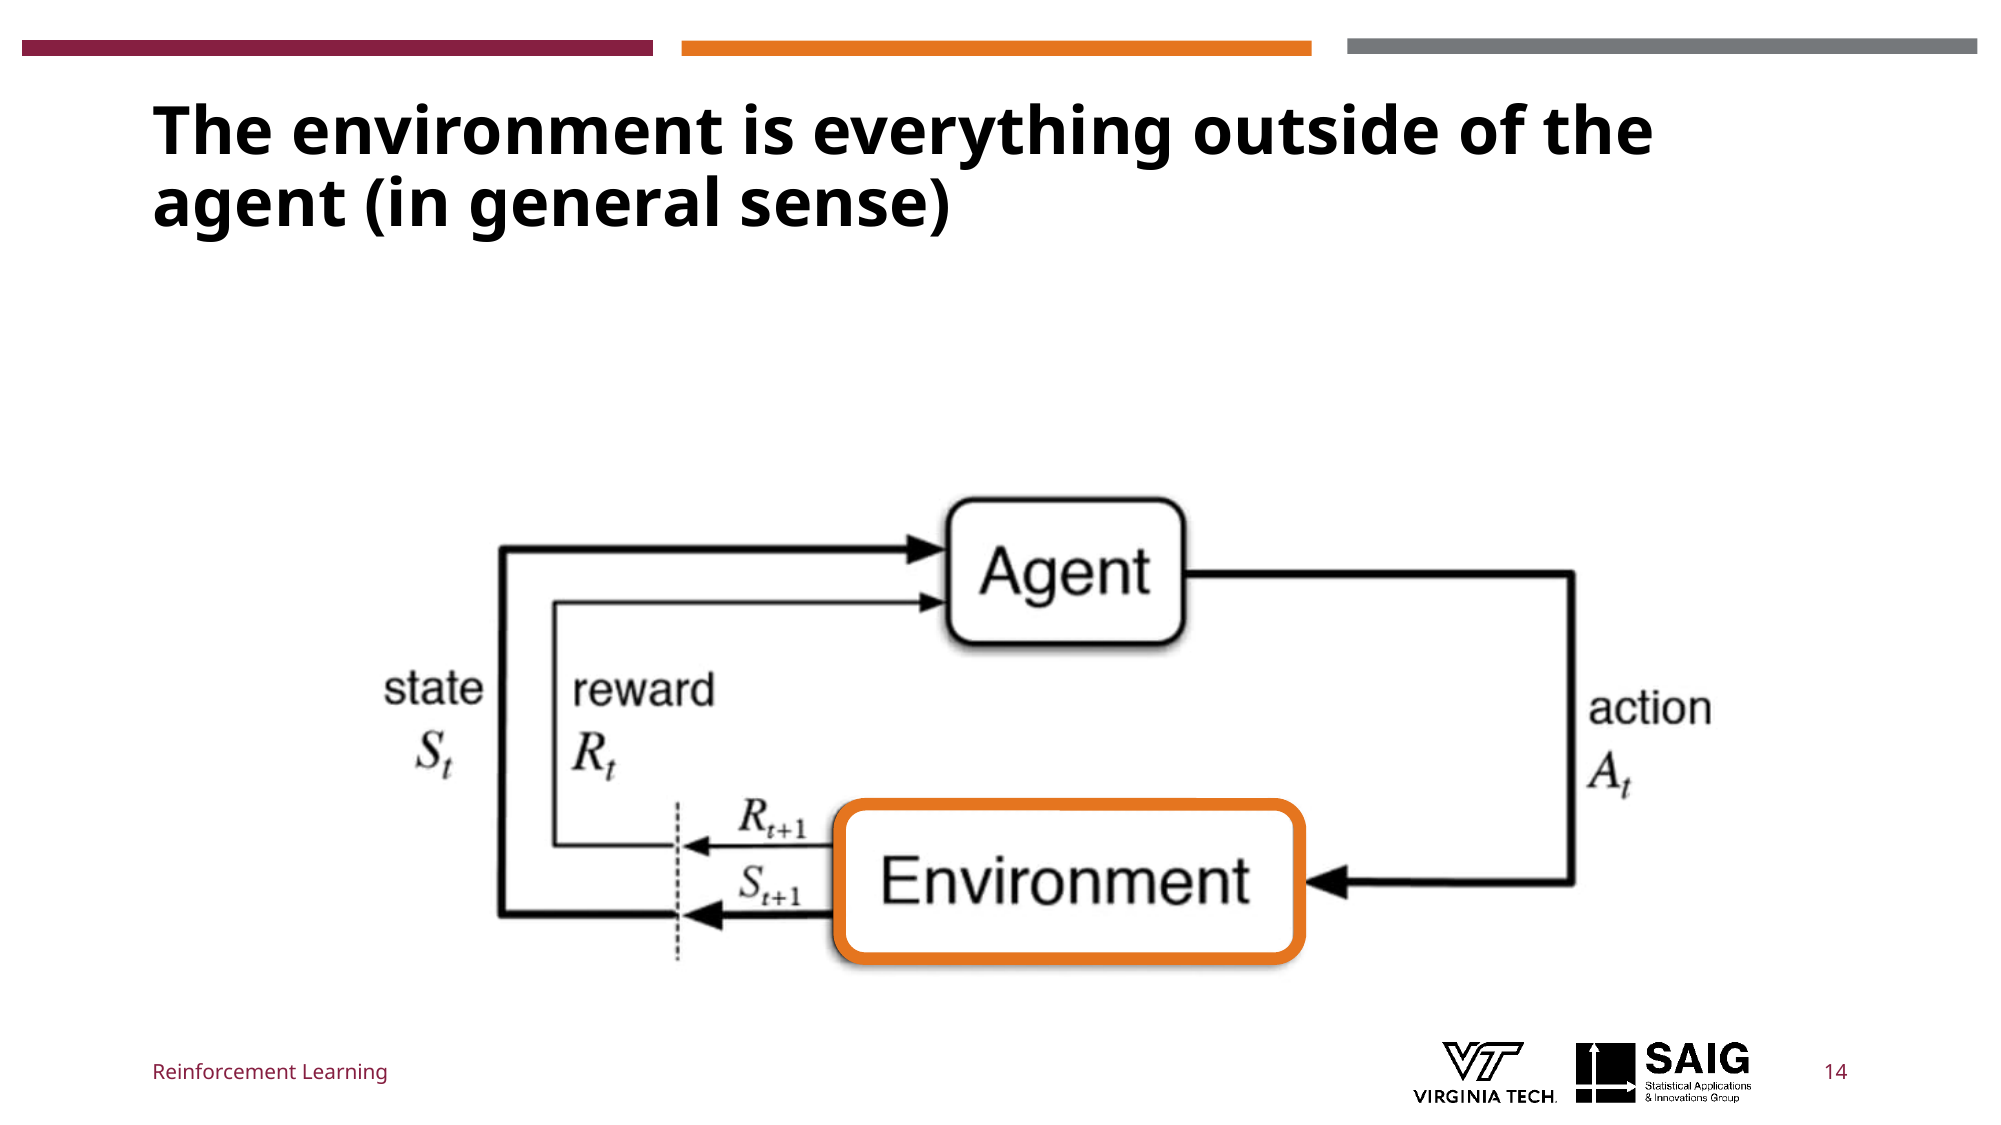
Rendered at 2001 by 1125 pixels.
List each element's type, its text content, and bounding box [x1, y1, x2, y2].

footer Reinforcement Learning [137, 1042, 813, 1103]
picture [347, 444, 1752, 1014]
title The environment is everything outside of the agent (in general sense) [137, 59, 1863, 278]
slide_number 14 [1412, 1042, 1863, 1103]
